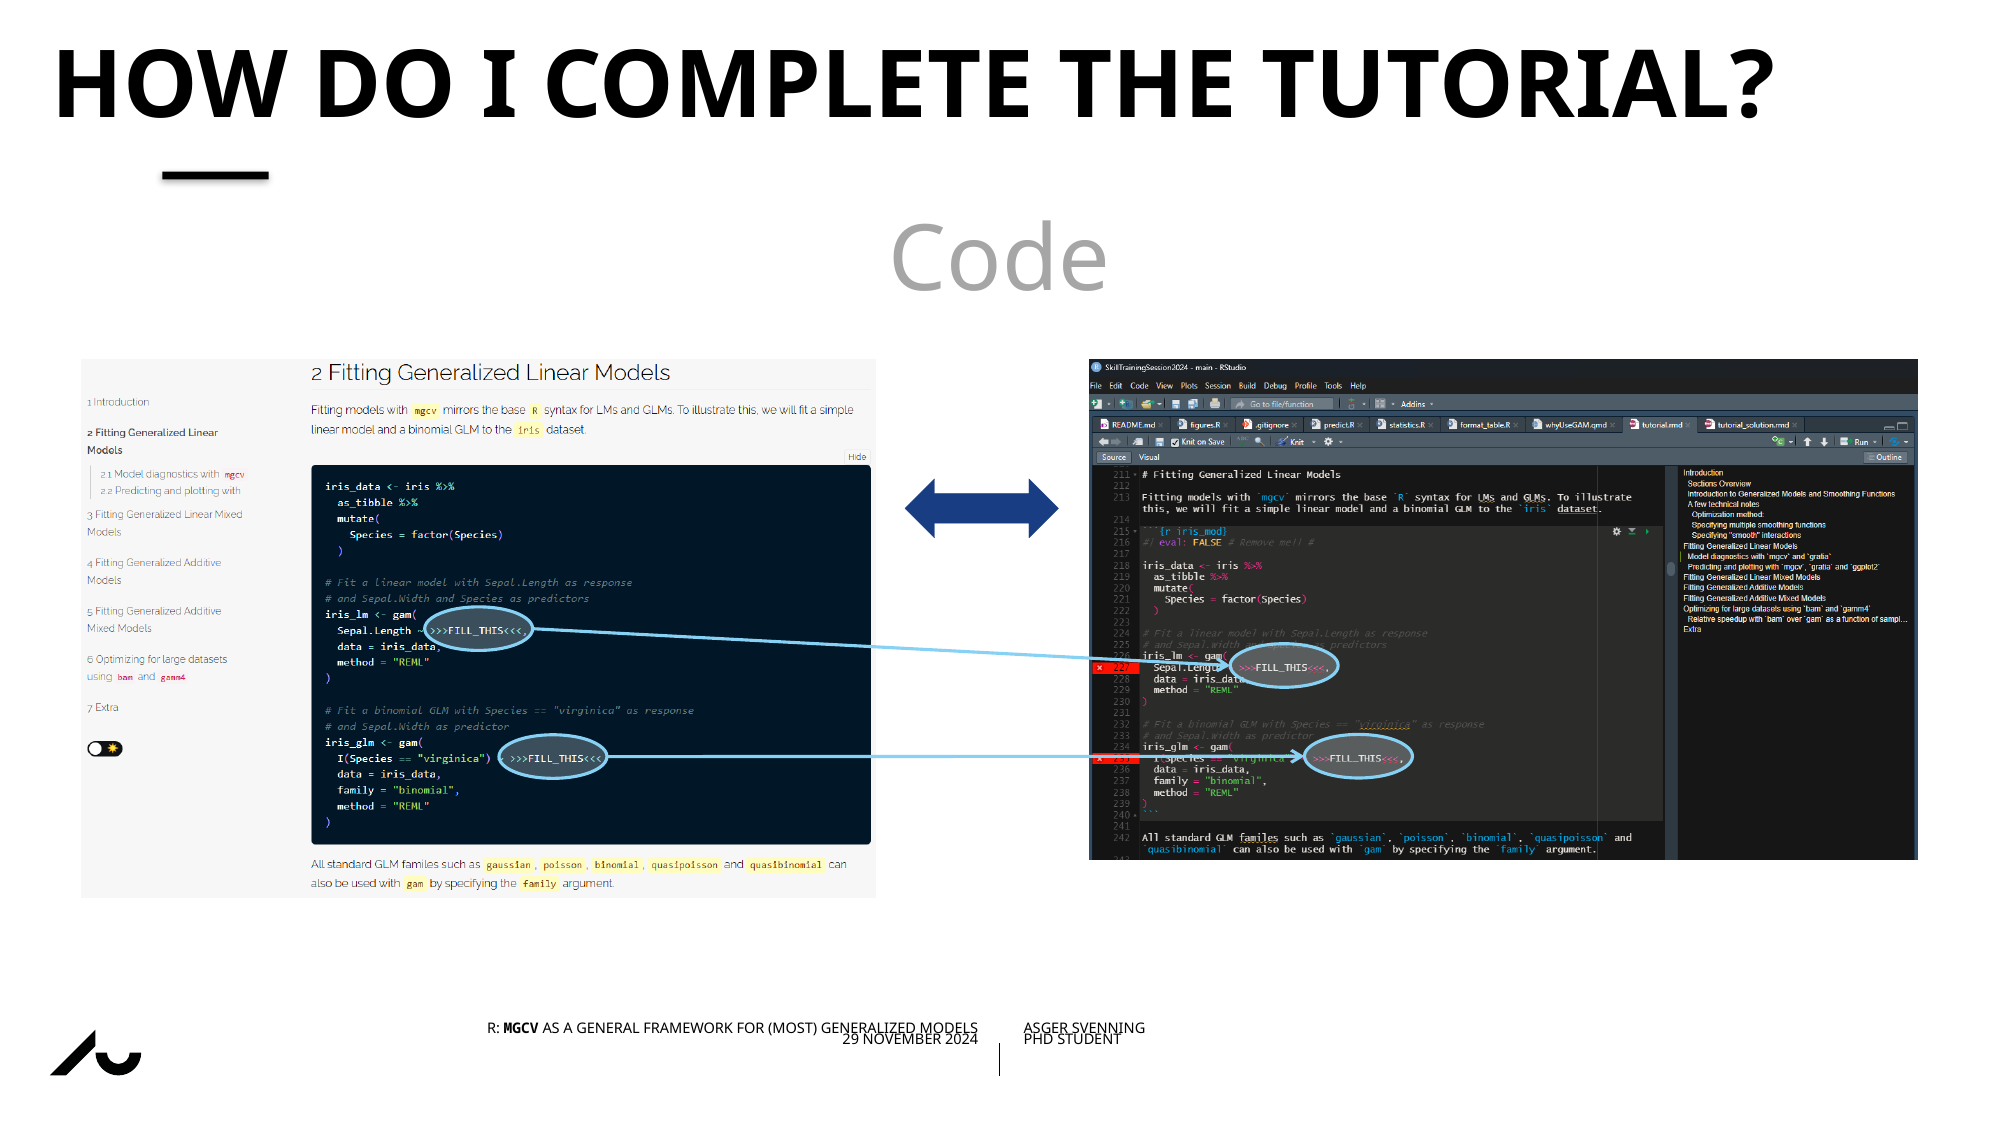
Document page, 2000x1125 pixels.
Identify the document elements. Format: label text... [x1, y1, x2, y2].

text_box [904, 478, 1059, 538]
text_box Code [674, 207, 1325, 312]
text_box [498, 734, 1413, 779]
picture [1088, 358, 1919, 860]
picture [81, 358, 876, 898]
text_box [424, 606, 1339, 688]
title How DO I complete the tutorial? [51, 37, 1948, 162]
